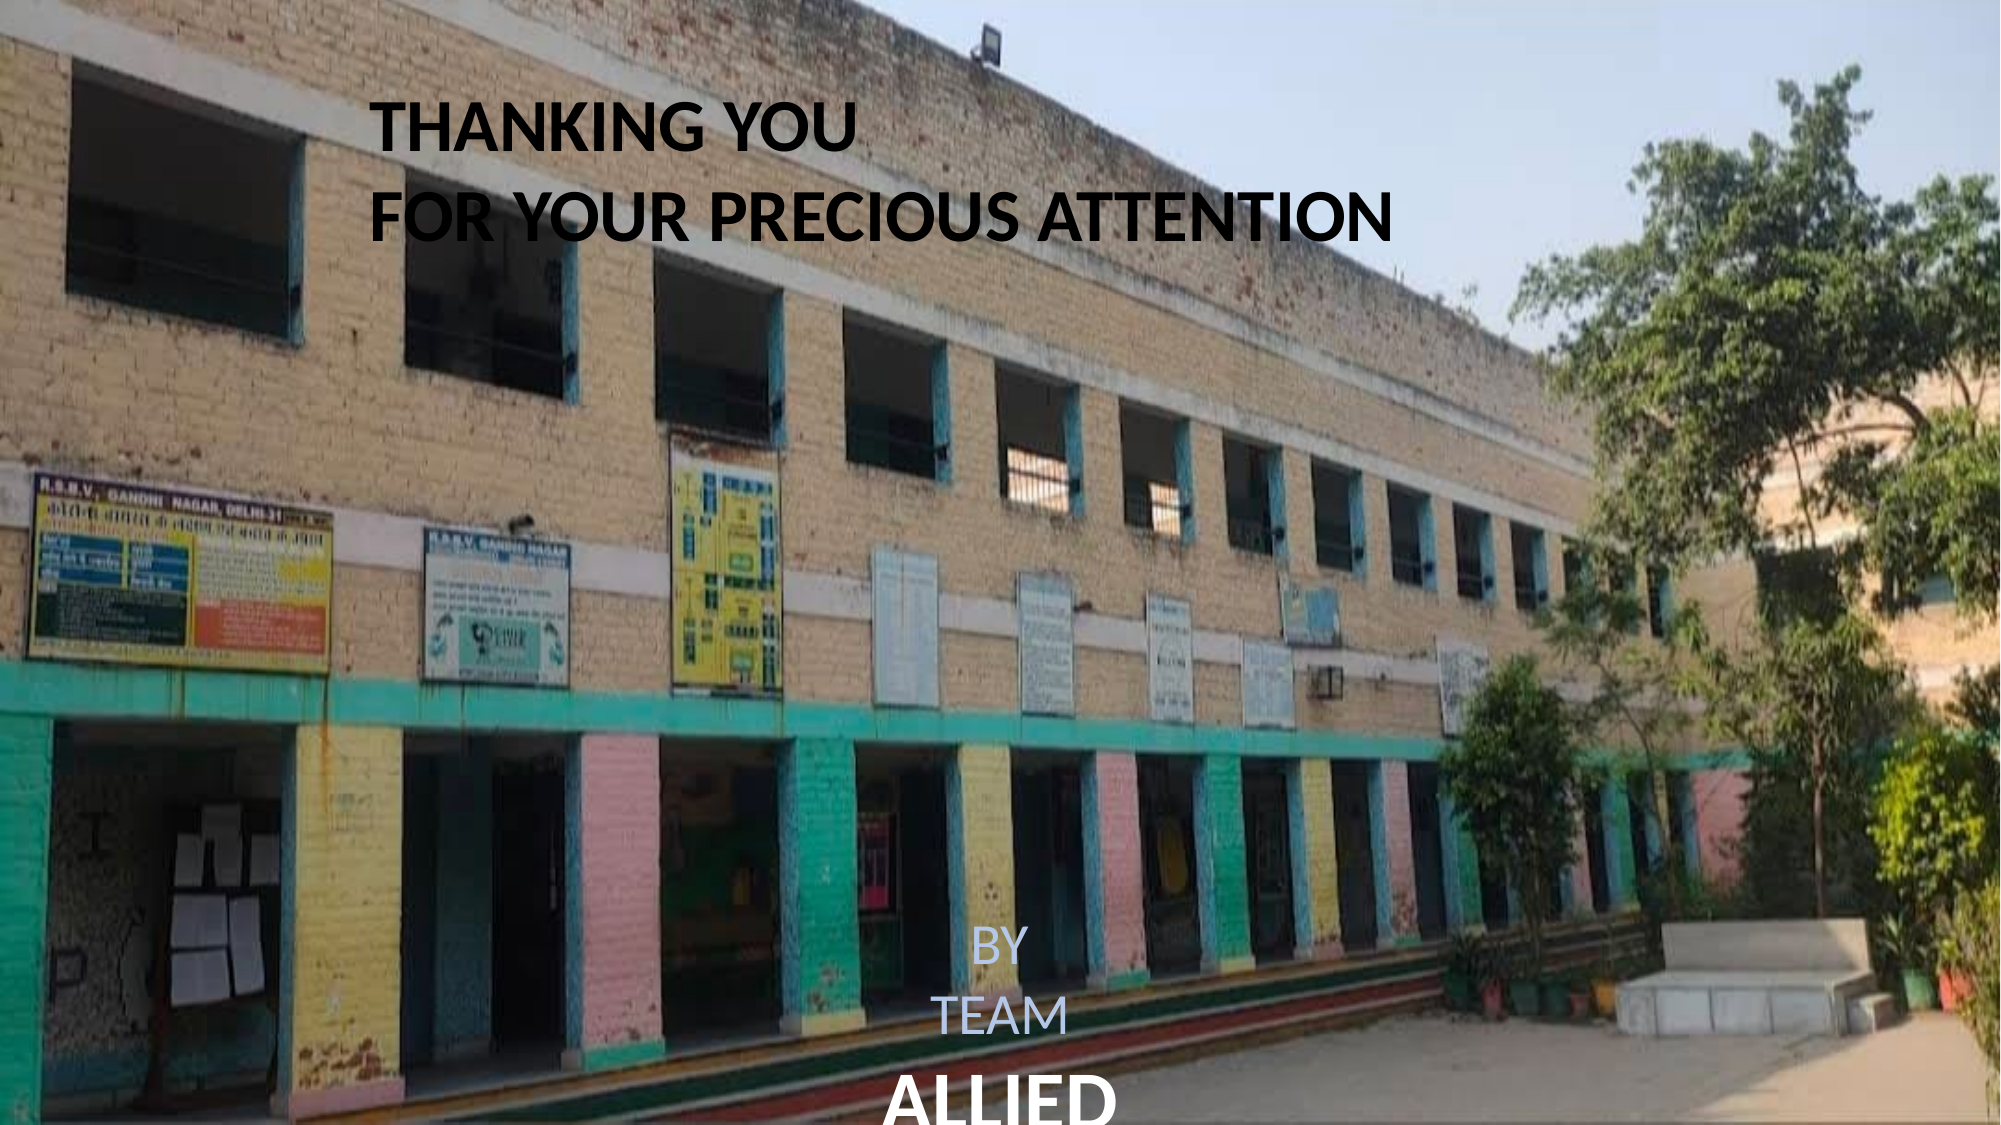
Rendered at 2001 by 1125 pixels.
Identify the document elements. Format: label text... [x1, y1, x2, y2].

text_box THANKING YOU FOR YOUR PRECIOUS ATTENTION BY TEAM ALLIED [354, 68, 1646, 1125]
picture [0, 0, 2001, 1125]
